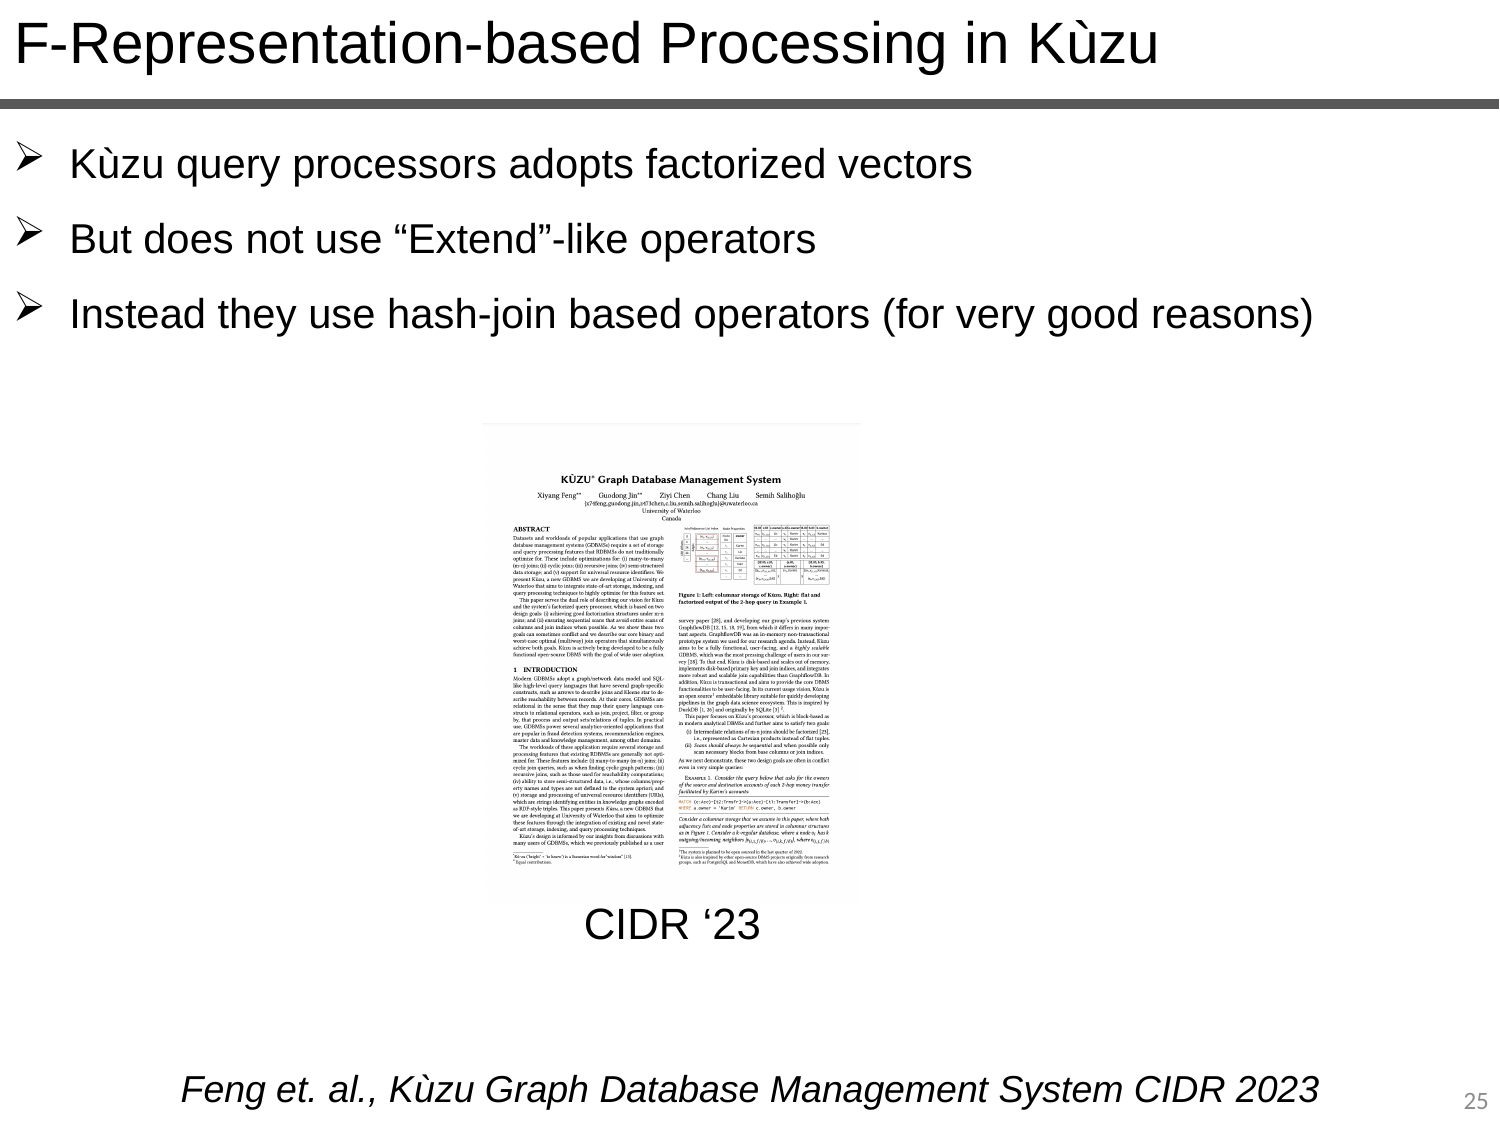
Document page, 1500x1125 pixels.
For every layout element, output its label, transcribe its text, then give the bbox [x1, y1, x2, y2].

slide_number 25 [1153, 1069, 1500, 1125]
text_box Kùzu query processors adopts factorized vectors But does not use “Extend”-like operators Instead they use hash-join based operators (for very good reasons) [0, 111, 1484, 344]
text_box F-Representation-based Processing in Kùzu [0, 0, 1462, 83]
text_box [482, 423, 861, 950]
text_box Feng et. al., Kùzu Graph Database Management System CIDR 2023 [129, 1035, 1371, 1118]
